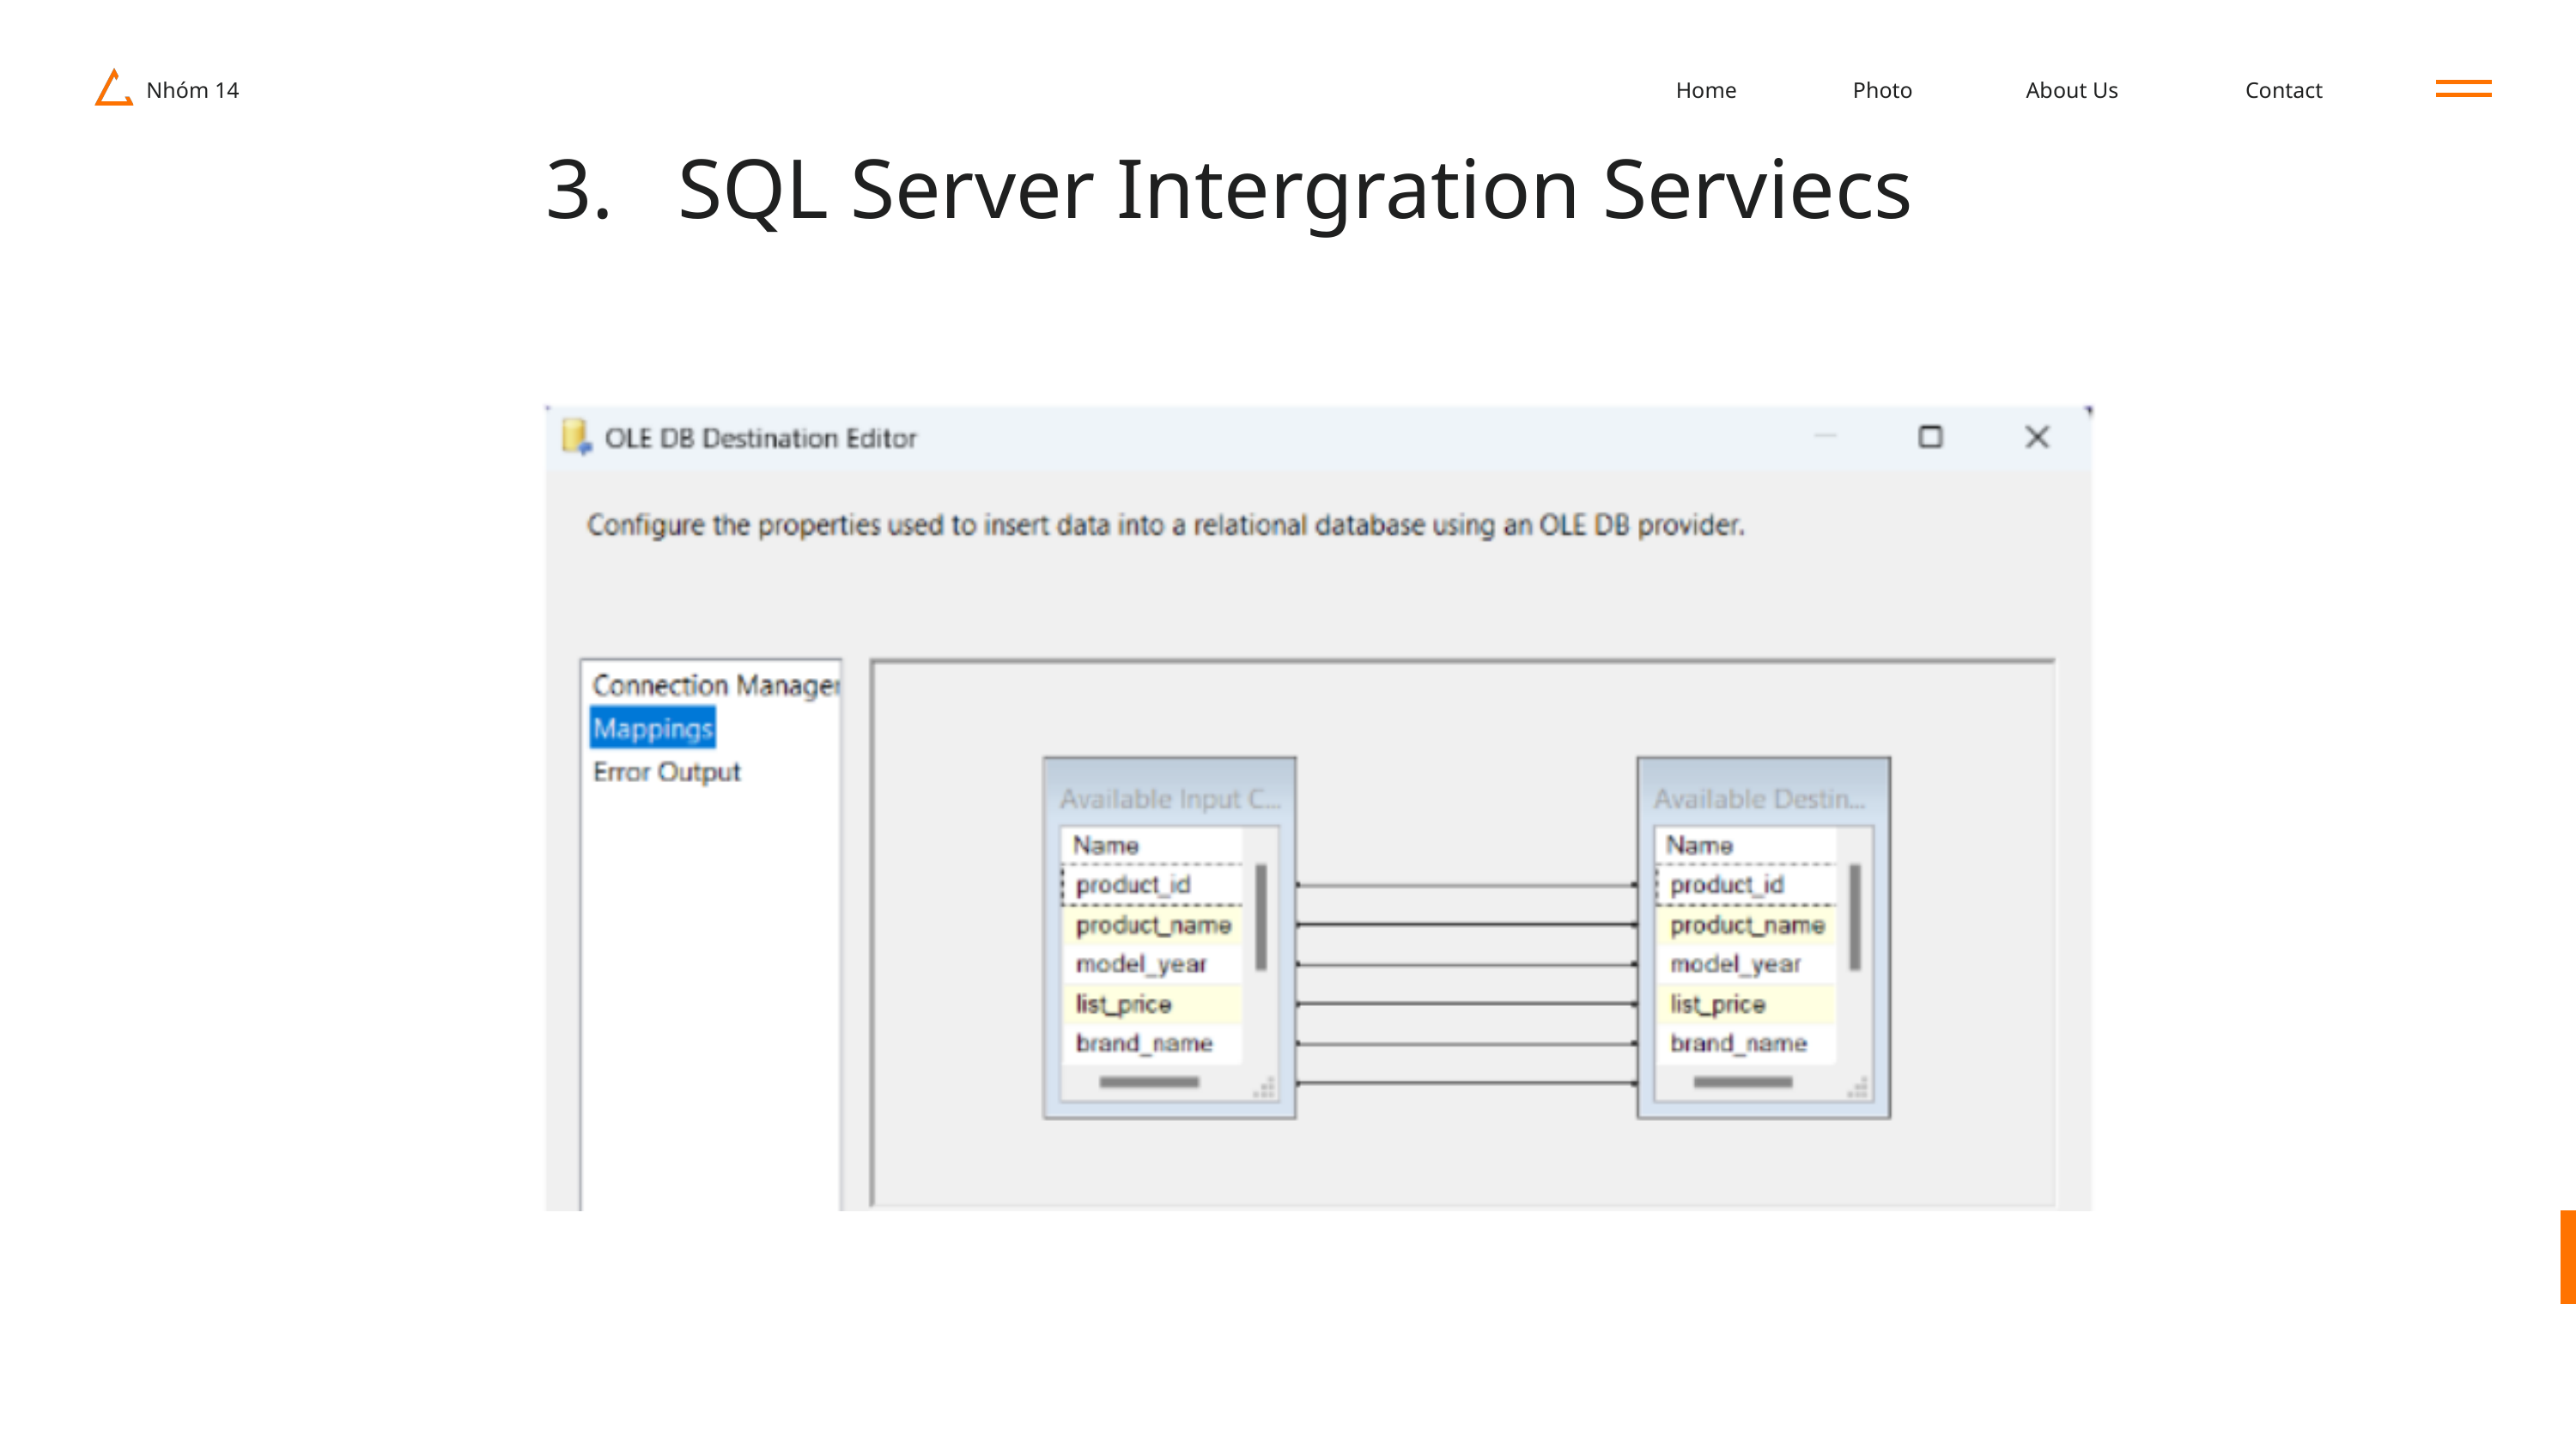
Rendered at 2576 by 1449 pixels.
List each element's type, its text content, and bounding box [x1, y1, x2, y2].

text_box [2435, 79, 2493, 84]
text_box [541, 394, 2120, 1211]
text_box [94, 68, 134, 106]
text_box 3. SQL Server Intergration Serviecs [545, 139, 2031, 235]
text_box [2560, 1210, 2576, 1304]
text_box Photo [1852, 72, 1957, 103]
text_box About Us [2026, 72, 2176, 103]
text_box Contact [2245, 72, 2384, 103]
text_box Nhóm 14 [146, 72, 365, 103]
text_box Home [1675, 72, 1790, 103]
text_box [2435, 92, 2493, 97]
